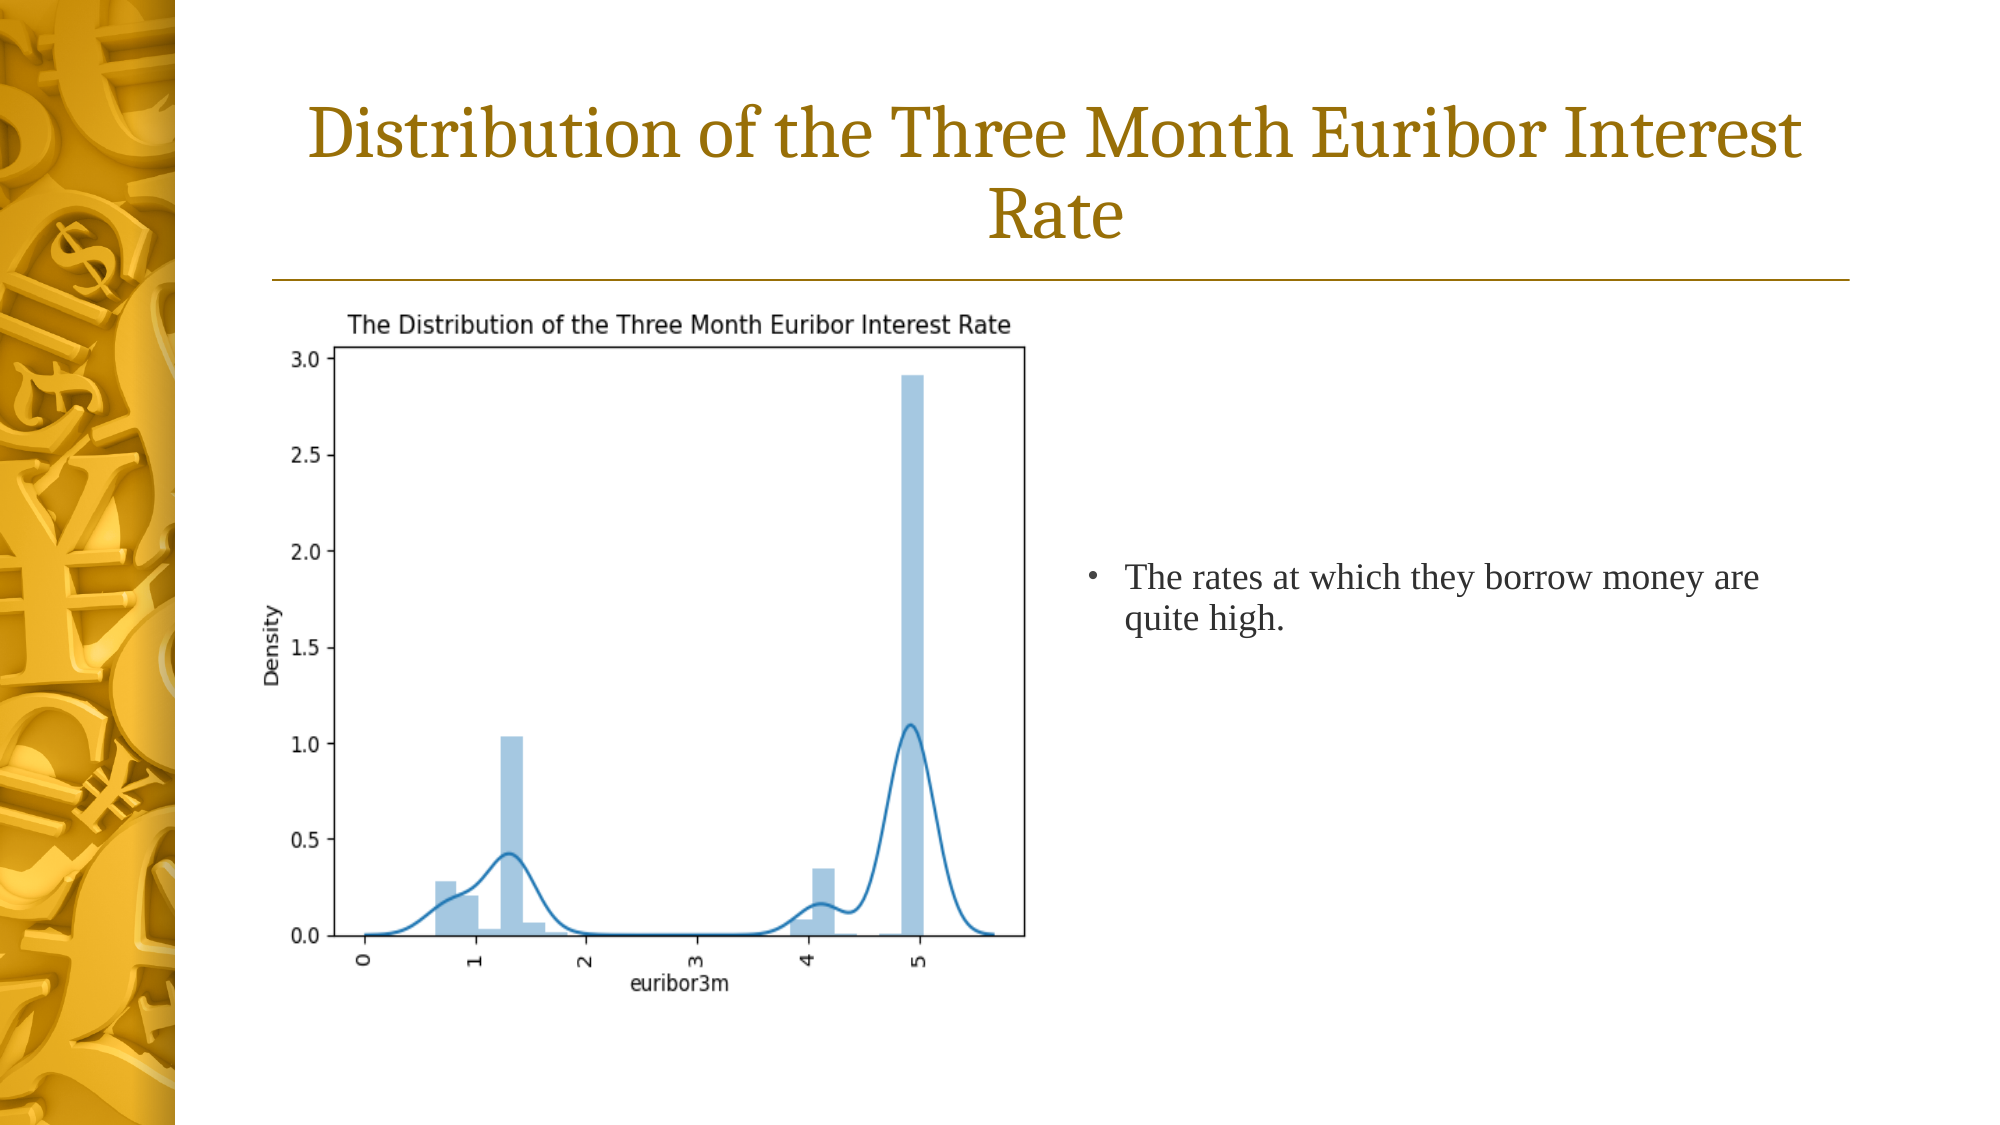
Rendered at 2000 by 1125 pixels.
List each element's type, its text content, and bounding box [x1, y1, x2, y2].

title Distribution of the Three Month Euribor Interest Rate [249, 62, 1863, 263]
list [249, 299, 1038, 1012]
list The rates at which they borrow money are quite high. [1072, 549, 1861, 1112]
picture [0, 0, 175, 1125]
